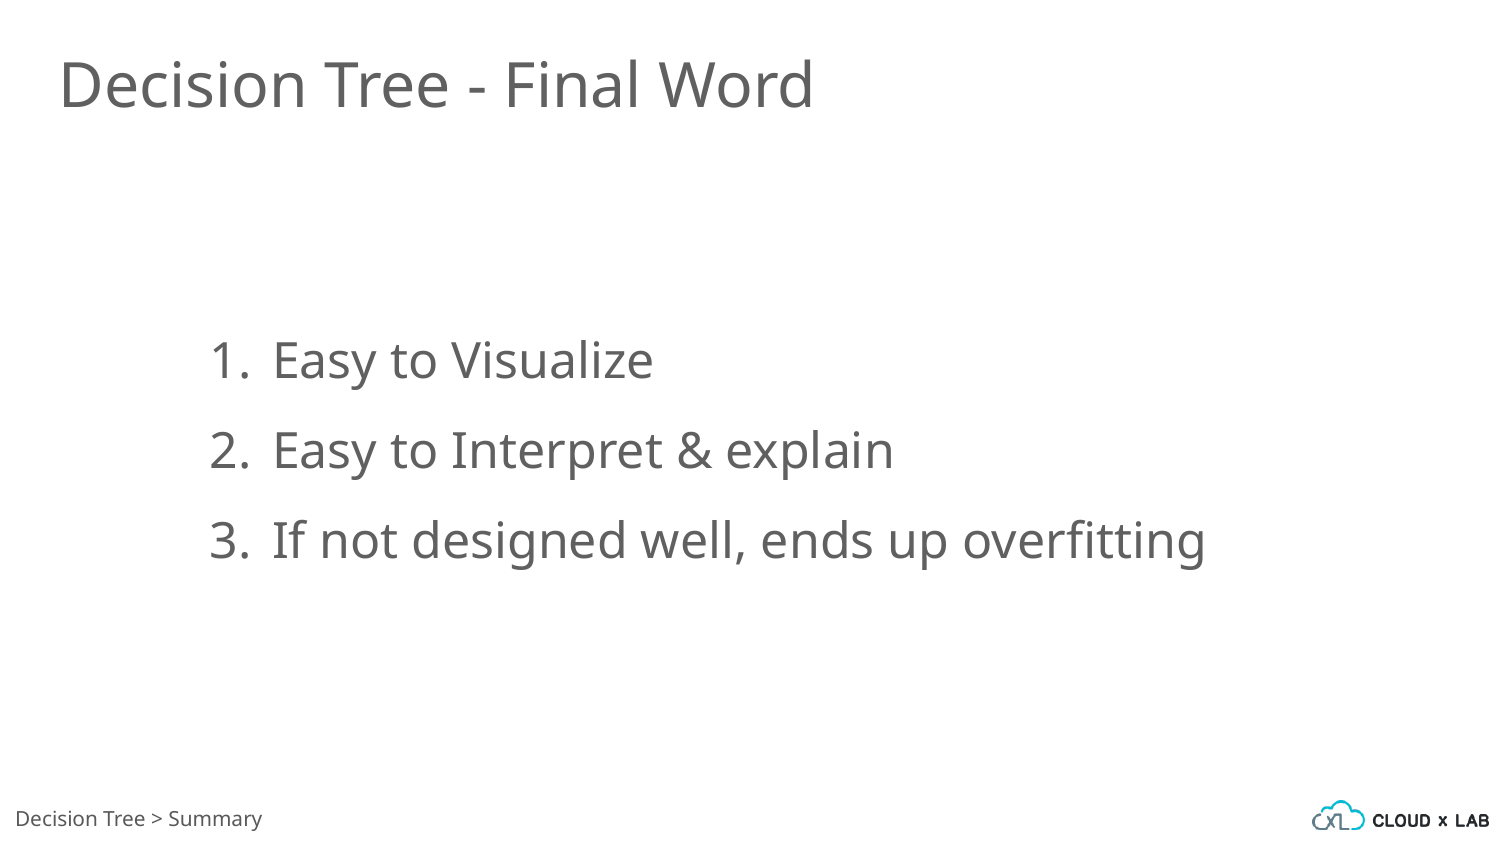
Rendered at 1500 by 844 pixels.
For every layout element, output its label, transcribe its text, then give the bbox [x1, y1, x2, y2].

text_box Easy to Visualize Easy to Interpret & explain If not designed well, ends up overfitting [182, 283, 1354, 561]
picture [1312, 800, 1490, 830]
text_box Decision Tree > Summary [0, 790, 354, 836]
text_box Decision Tree - Final Word [58, 36, 1442, 138]
